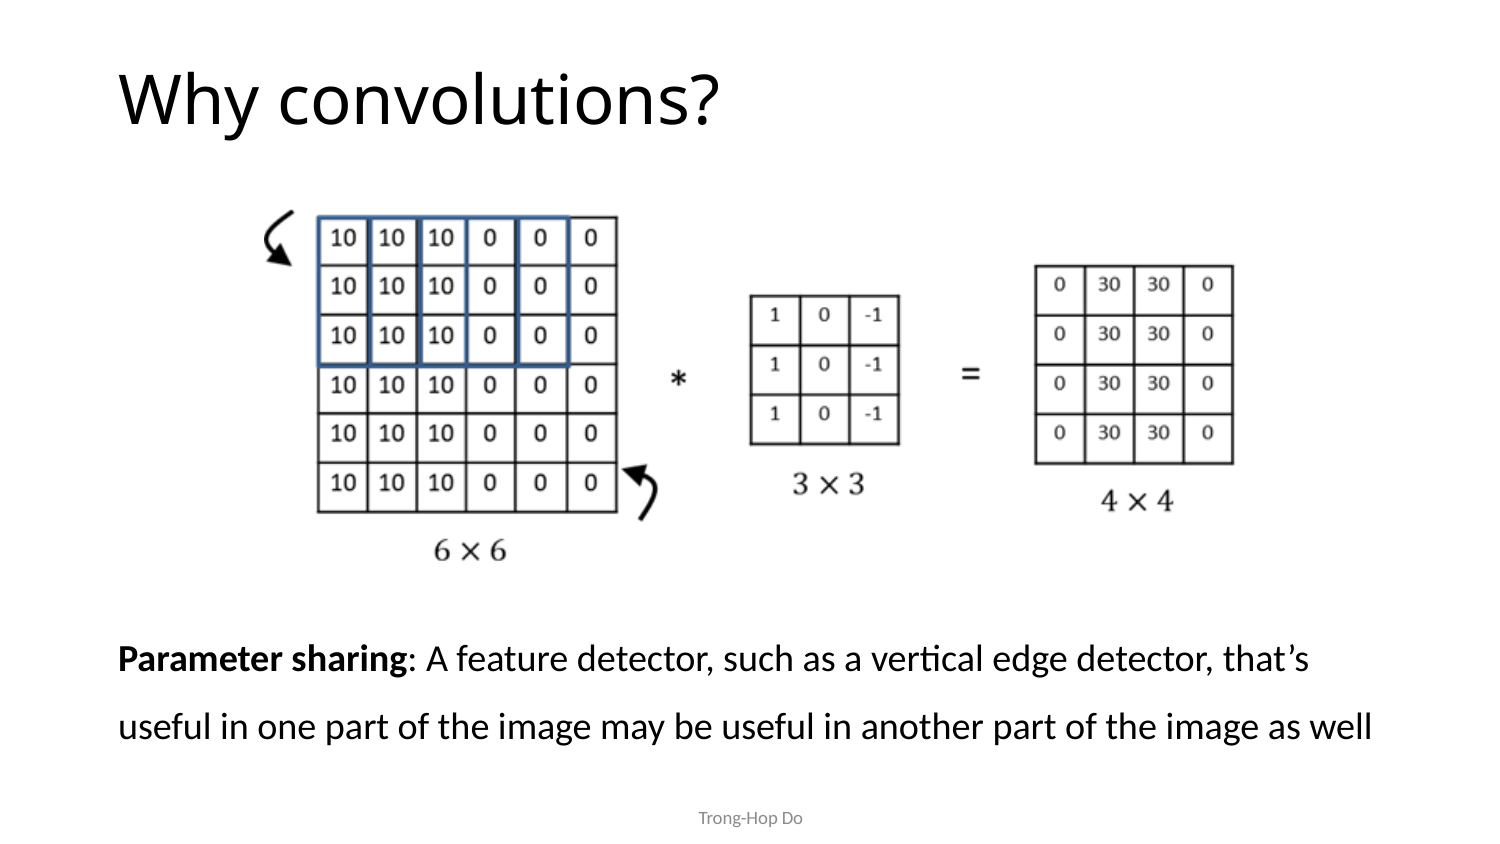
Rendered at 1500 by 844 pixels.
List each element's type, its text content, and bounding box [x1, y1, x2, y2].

picture [264, 209, 1236, 572]
list Parameter sharing: A feature detector, such as a vertical edge detector, that’s useful in one part of the image may be useful in another part of the image as well [103, 603, 1397, 760]
footer Trong-Hop Do [496, 782, 1004, 827]
title Why convolutions? [103, 44, 1397, 160]
